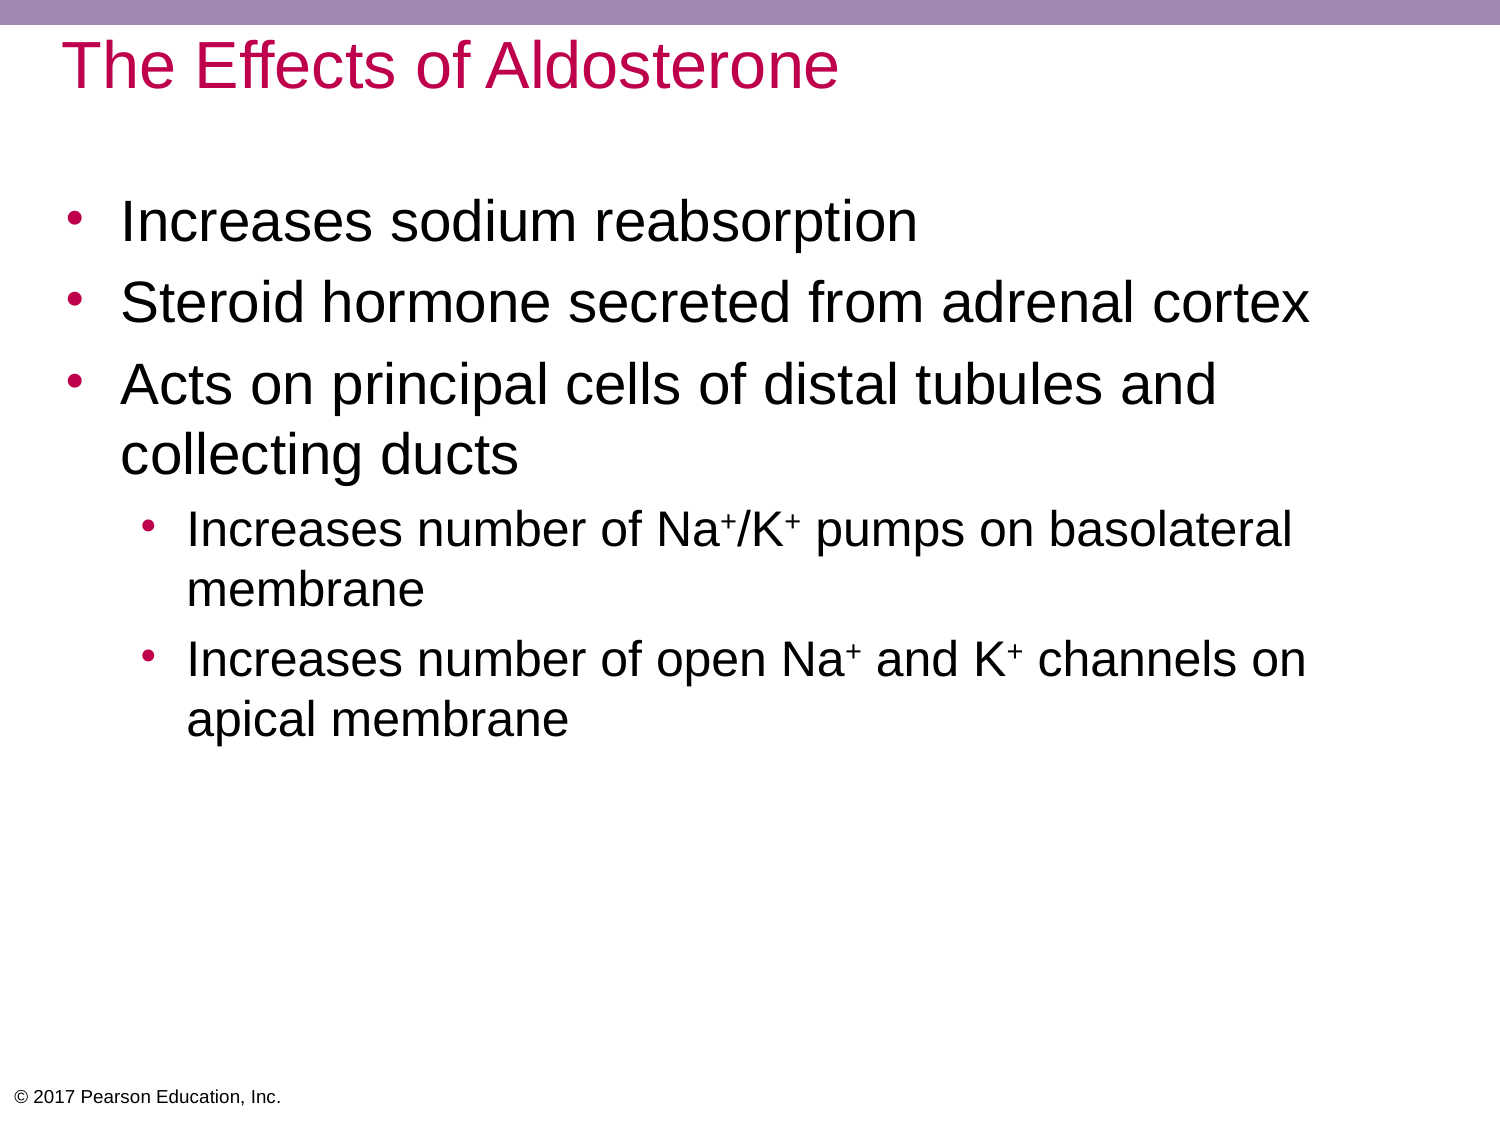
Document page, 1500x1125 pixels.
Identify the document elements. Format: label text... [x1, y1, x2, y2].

list Increases sodium reabsorption Steroid hormone secreted from adrenal cortex Acts on principal cells of distal tubules and collecting ducts Increases number of Na+/K+ pumps on basolateral membrane Increases number of open Na+ and K+ channels on apical membrane [49, 175, 1450, 1038]
title The Effects of Aldosterone [46, 14, 1500, 110]
